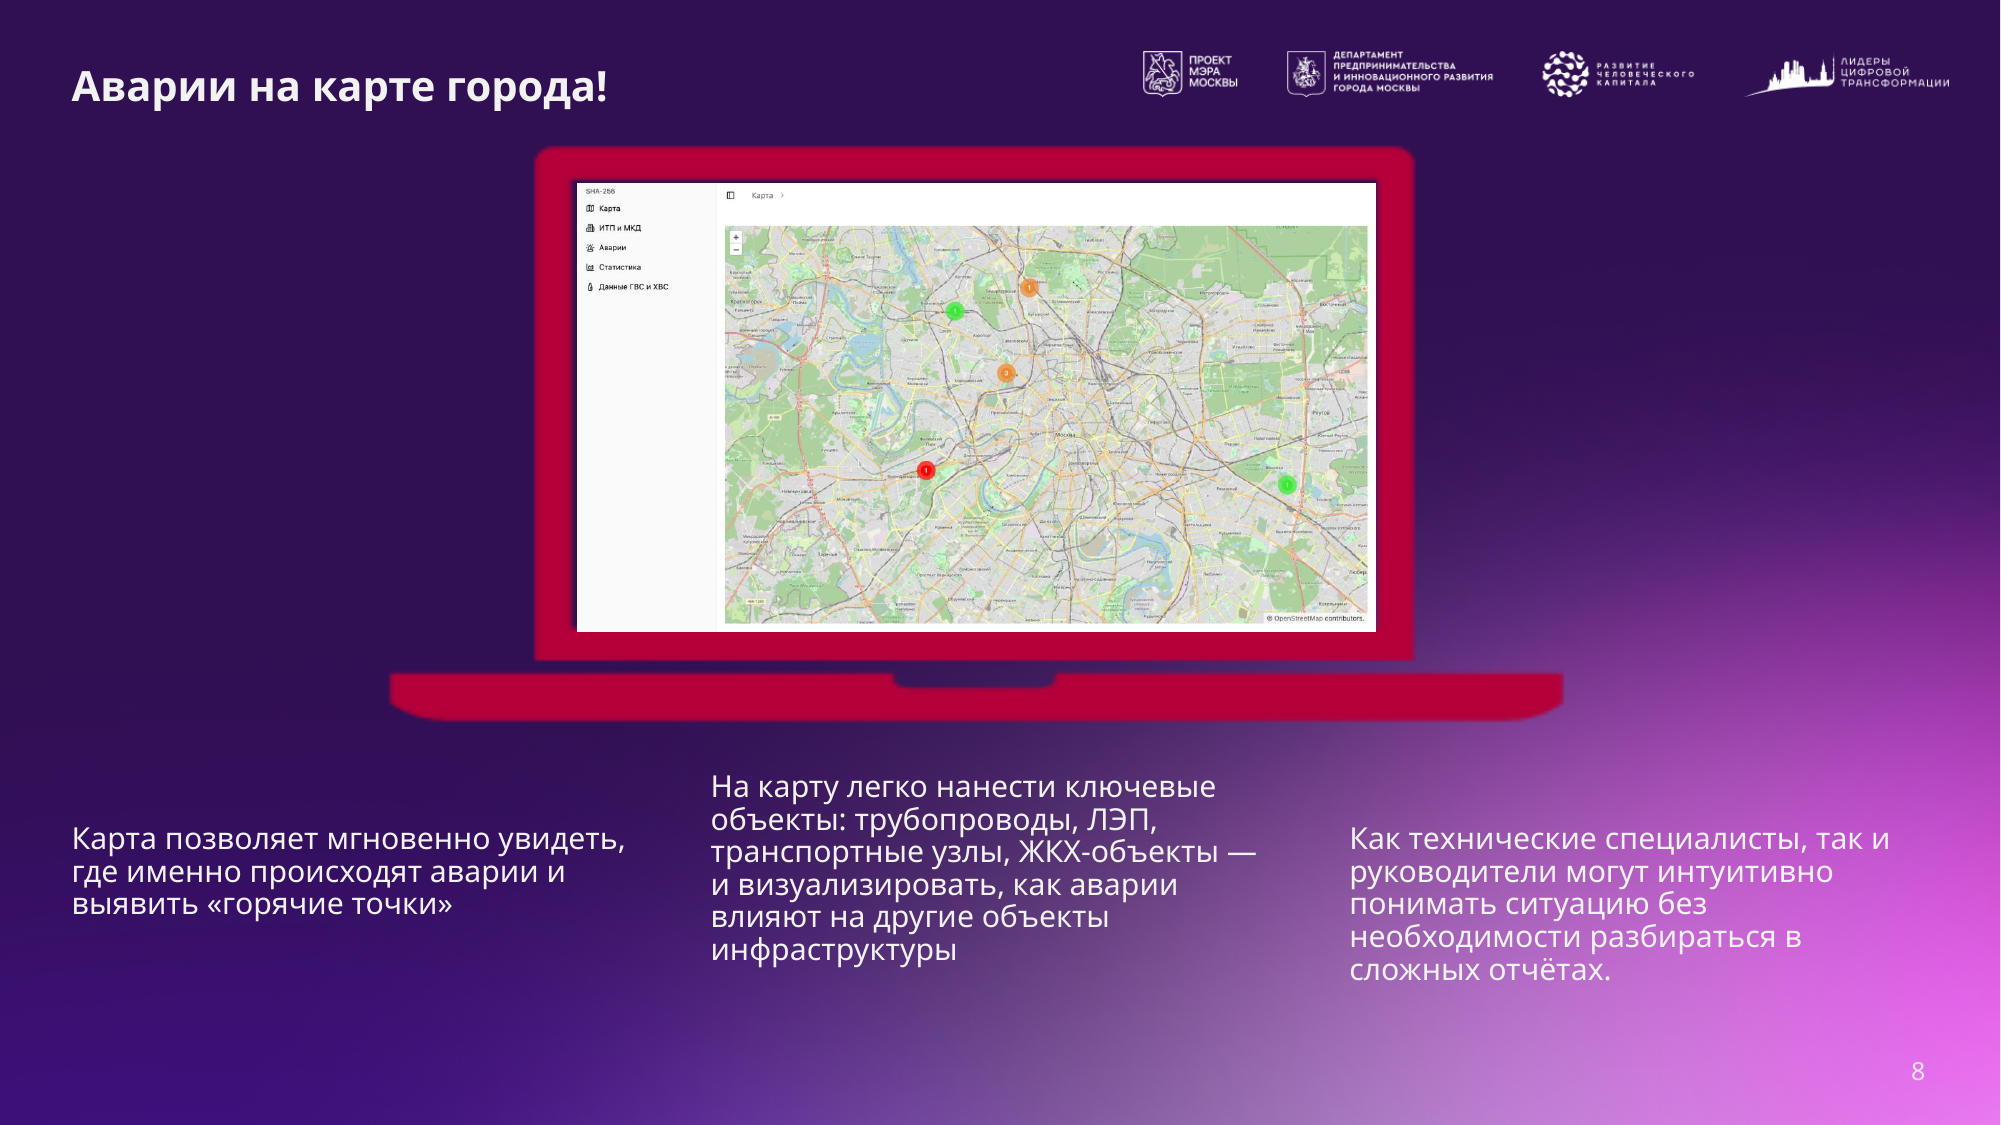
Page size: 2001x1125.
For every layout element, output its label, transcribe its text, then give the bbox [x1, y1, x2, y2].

title Аварии на карте города! [56, 56, 1675, 118]
picture [0, 0, 2001, 1125]
list На карту легко нанести ключевые объекты: трубопроводы, ЛЭП, транспортные узлы, ЖКХ-объекты — и визуализировать, как аварии влияют на другие объекты инфраструктуры [695, 768, 1291, 1018]
list Карта позволяет мгновенно увидеть, где именно происходят аварии и выявить «горячие точки» [56, 815, 652, 968]
list Как технические специалисты, так и руководители могут интуитивно понимать ситуацию без необходимости разбираться в сложных отчётах. [1334, 815, 1930, 1007]
slide_number 8 [1872, 1042, 1964, 1103]
